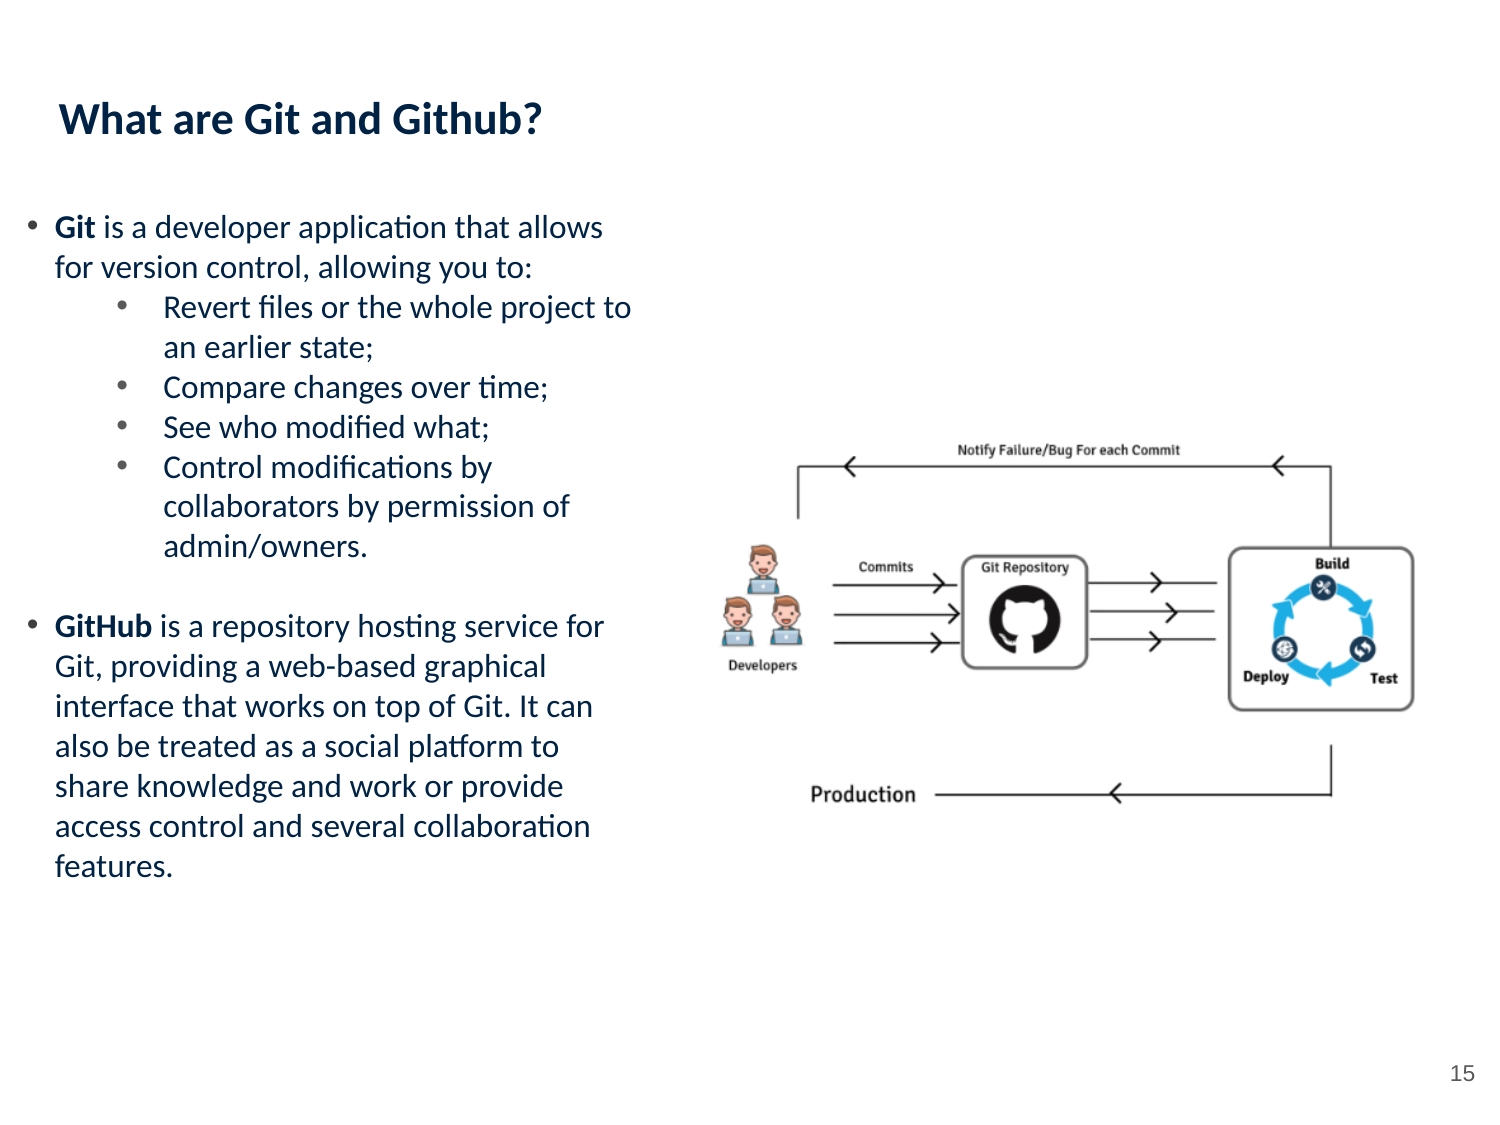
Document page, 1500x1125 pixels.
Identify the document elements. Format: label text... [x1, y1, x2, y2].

picture [689, 392, 1474, 840]
list Git is a developer application that allows for version control, allowing you to: Revert files or the whole project to an earlier state; Compare changes over time; See who modified what; Control modifications by collaborators by permission of admin/owners. GitHub is a repository hosting service for Git, providing a web-based graphical interface that works on top of Git. It can also be treated as a social platform to share knowledge and work or provide access control and several collaboration features. [26, 204, 641, 1076]
title What are Git and Github? [58, 49, 1447, 144]
slide_number 14 [1425, 1042, 1500, 1103]
